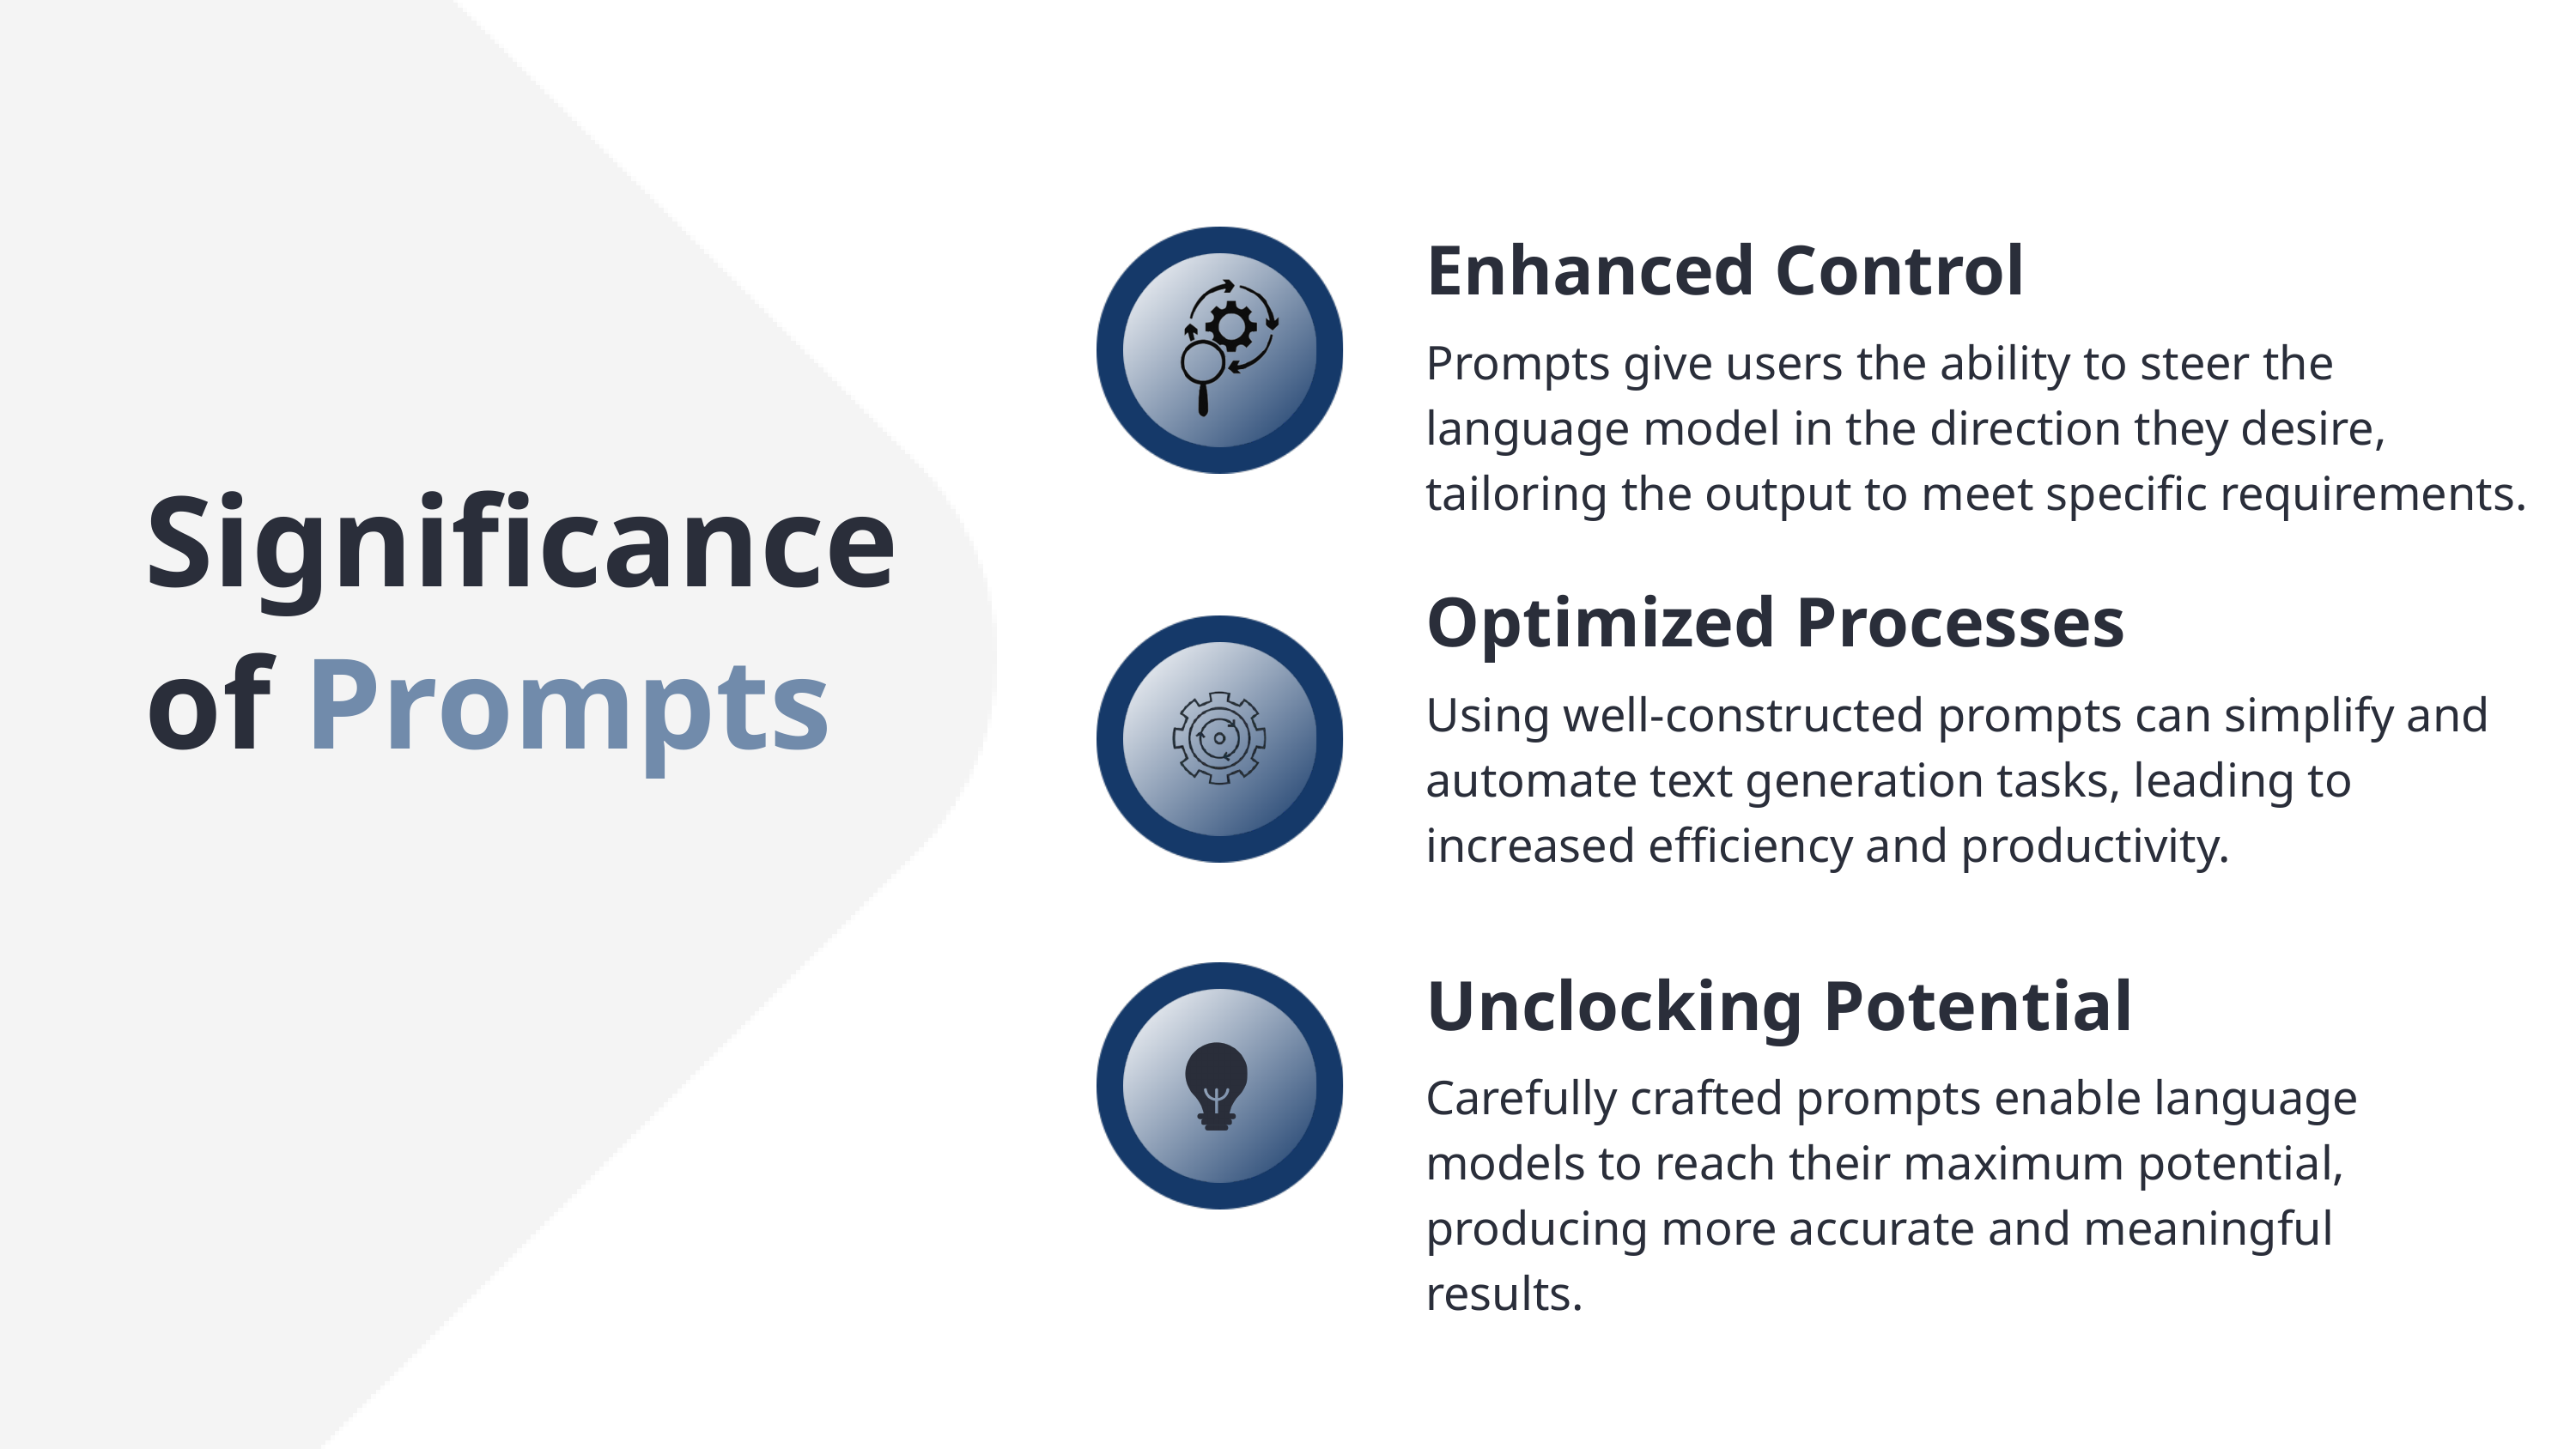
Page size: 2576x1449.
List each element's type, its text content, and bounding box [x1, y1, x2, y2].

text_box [1425, 579, 2521, 868]
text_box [1096, 227, 1344, 475]
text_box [1096, 962, 1344, 1210]
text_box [1425, 962, 2498, 1251]
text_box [1096, 615, 1344, 863]
text_box [0, 0, 1025, 1449]
text_box Significance of Prompts [144, 448, 1057, 775]
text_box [1425, 227, 2550, 516]
